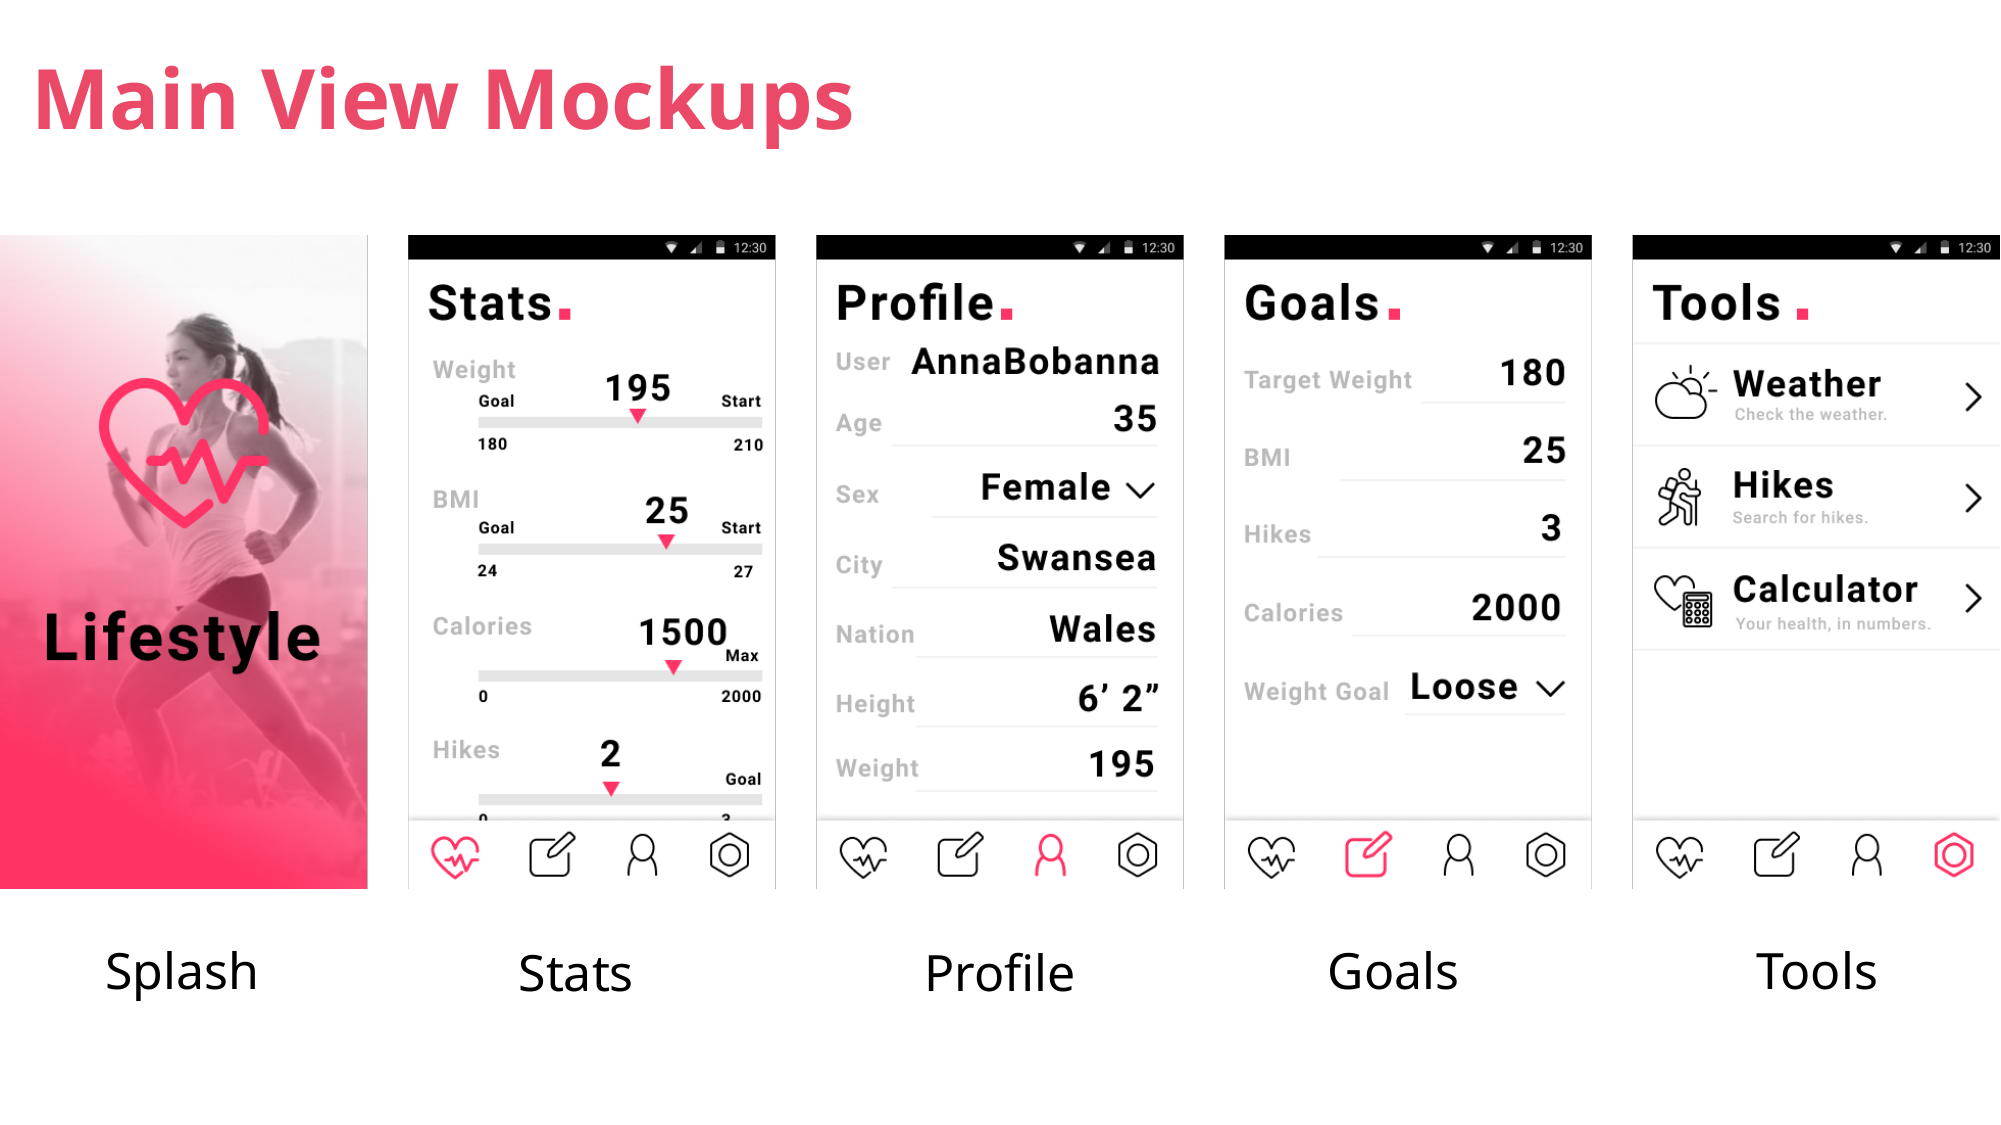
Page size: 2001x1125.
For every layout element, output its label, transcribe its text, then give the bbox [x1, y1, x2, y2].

picture [0, 235, 2000, 890]
text_box Tools [1719, 932, 1915, 1007]
text_box Splash [84, 932, 281, 1007]
text_box Main View Mockups [16, 38, 870, 154]
text_box Stats [478, 934, 674, 1009]
text_box Goals [1296, 932, 1492, 1007]
text_box Profile [902, 934, 1098, 1009]
